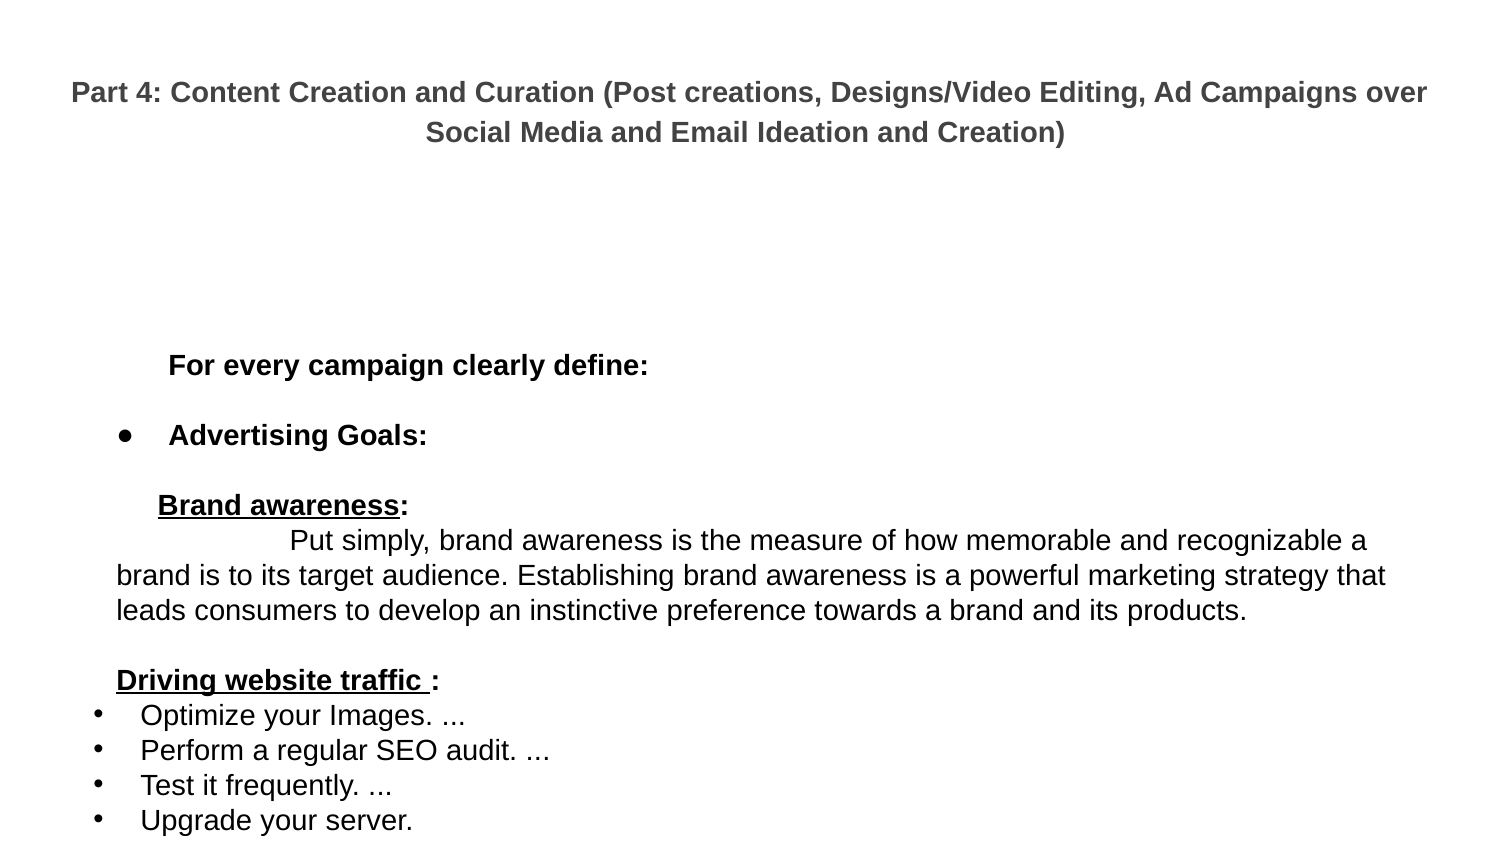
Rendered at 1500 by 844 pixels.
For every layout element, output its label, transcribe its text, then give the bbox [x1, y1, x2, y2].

text_box Part 4: Content Creation and Curation (Post creations, Designs/Video Editing, Ad Campaigns over Social Media and Email Ideation and Creation) [29, 53, 1471, 164]
text_box For every campaign clearly define: Advertising Goals: Brand awareness: Put simply, brand awareness is the measure of how memorable and recognizable a brand is to its target audience. Establishing brand awareness is a powerful marketing strategy that leads consumers to develop an instinctive preference towards a brand and its products. Driving website traffic : Optimize your Images. ... Perform a regular SEO audit. ... Test it frequently. ... Upgrade your server. [78, 331, 1422, 844]
